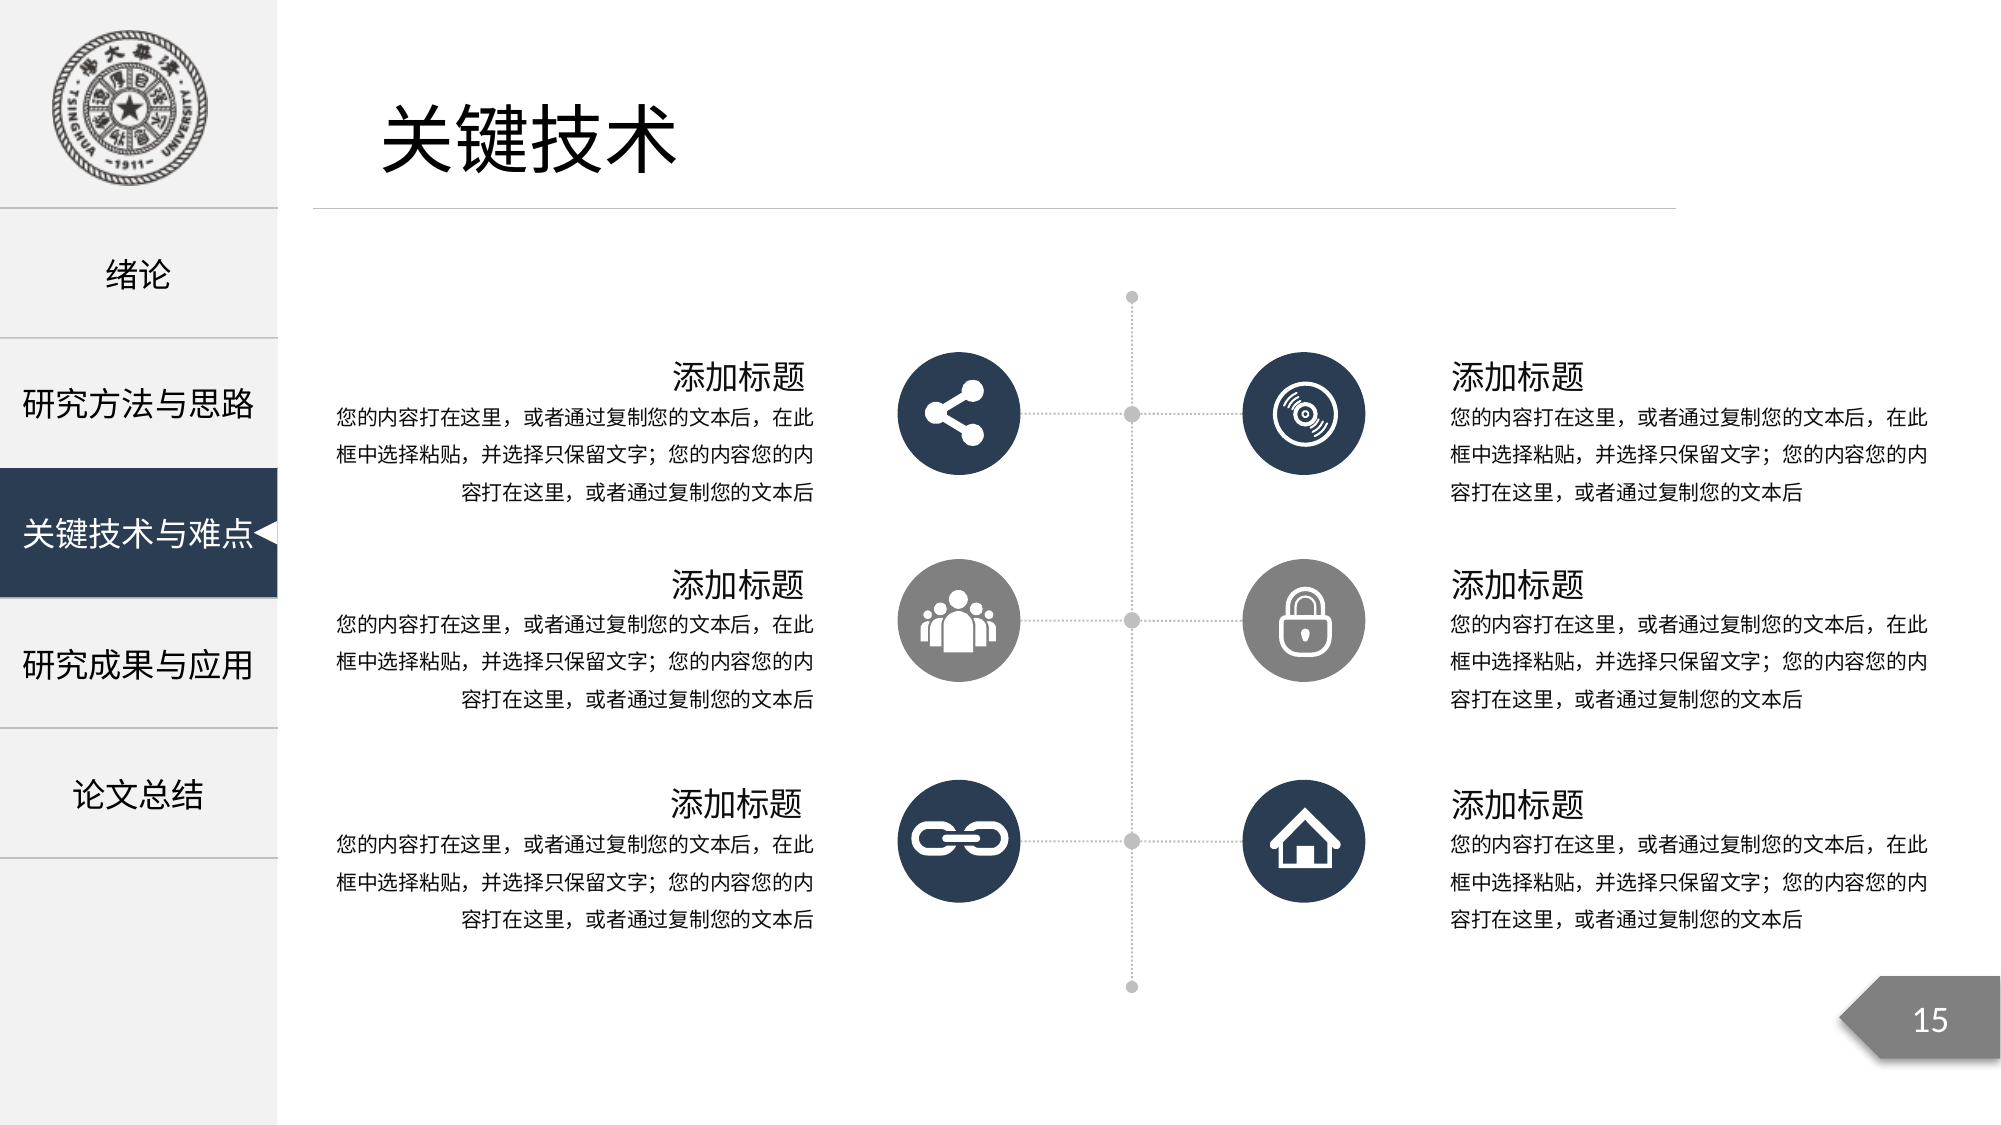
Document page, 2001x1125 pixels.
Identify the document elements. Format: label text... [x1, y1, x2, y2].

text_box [1242, 352, 1366, 475]
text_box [1435, 329, 1947, 514]
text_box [1435, 536, 1947, 721]
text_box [1242, 779, 1366, 903]
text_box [317, 329, 829, 514]
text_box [1435, 757, 1947, 942]
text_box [317, 536, 829, 721]
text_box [317, 756, 829, 941]
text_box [1242, 559, 1366, 682]
text_box 关键技术 [364, 85, 695, 190]
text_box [897, 352, 1021, 475]
picture [52, 30, 208, 186]
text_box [897, 779, 1021, 903]
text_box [897, 559, 1021, 682]
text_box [1123, 296, 1141, 987]
